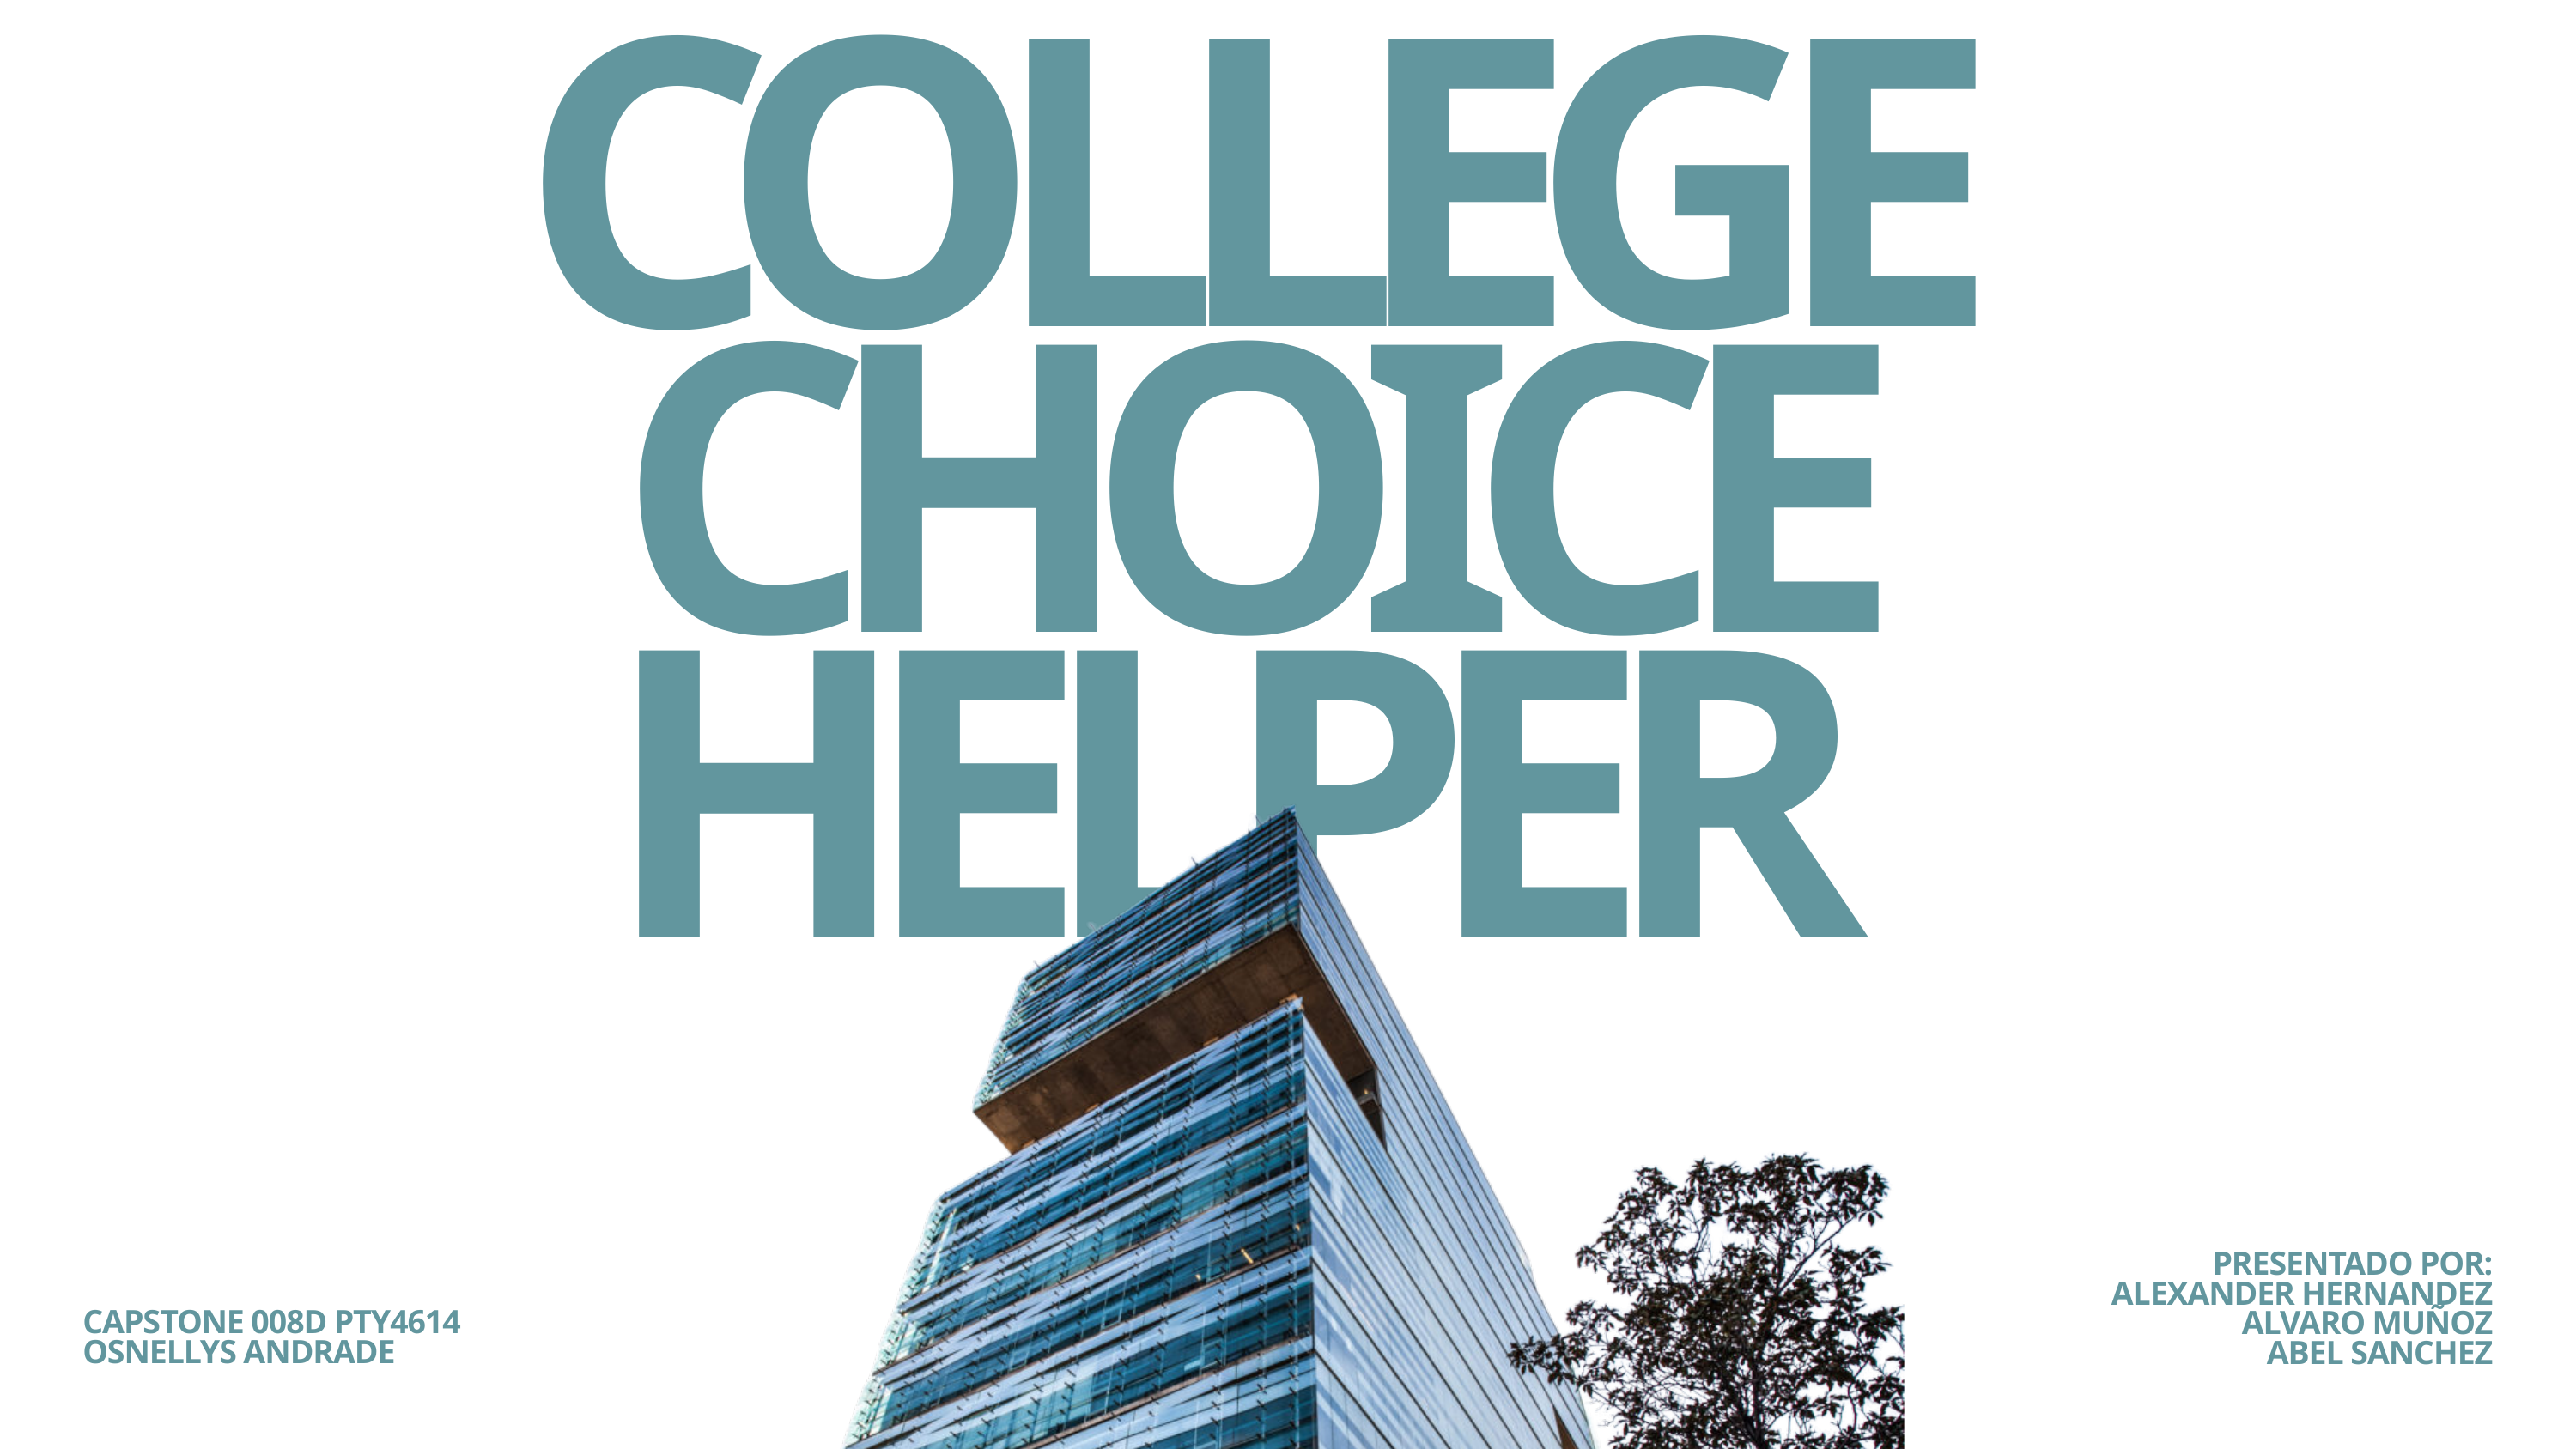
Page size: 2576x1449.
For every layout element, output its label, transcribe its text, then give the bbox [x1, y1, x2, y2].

text_box [608, 770, 1905, 1449]
text_box PRESENTADO POR: ALEXANDER HERNANDEZ ALVARO MUÑOZ ABEL SANCHEZ [2075, 1251, 2494, 1372]
text_box COLLEGE CHOICE HELPER [208, 101, 2264, 1019]
text_box CAPSTONE 008D PTY4614 OSNELLYS ANDRADE [82, 1310, 497, 1371]
